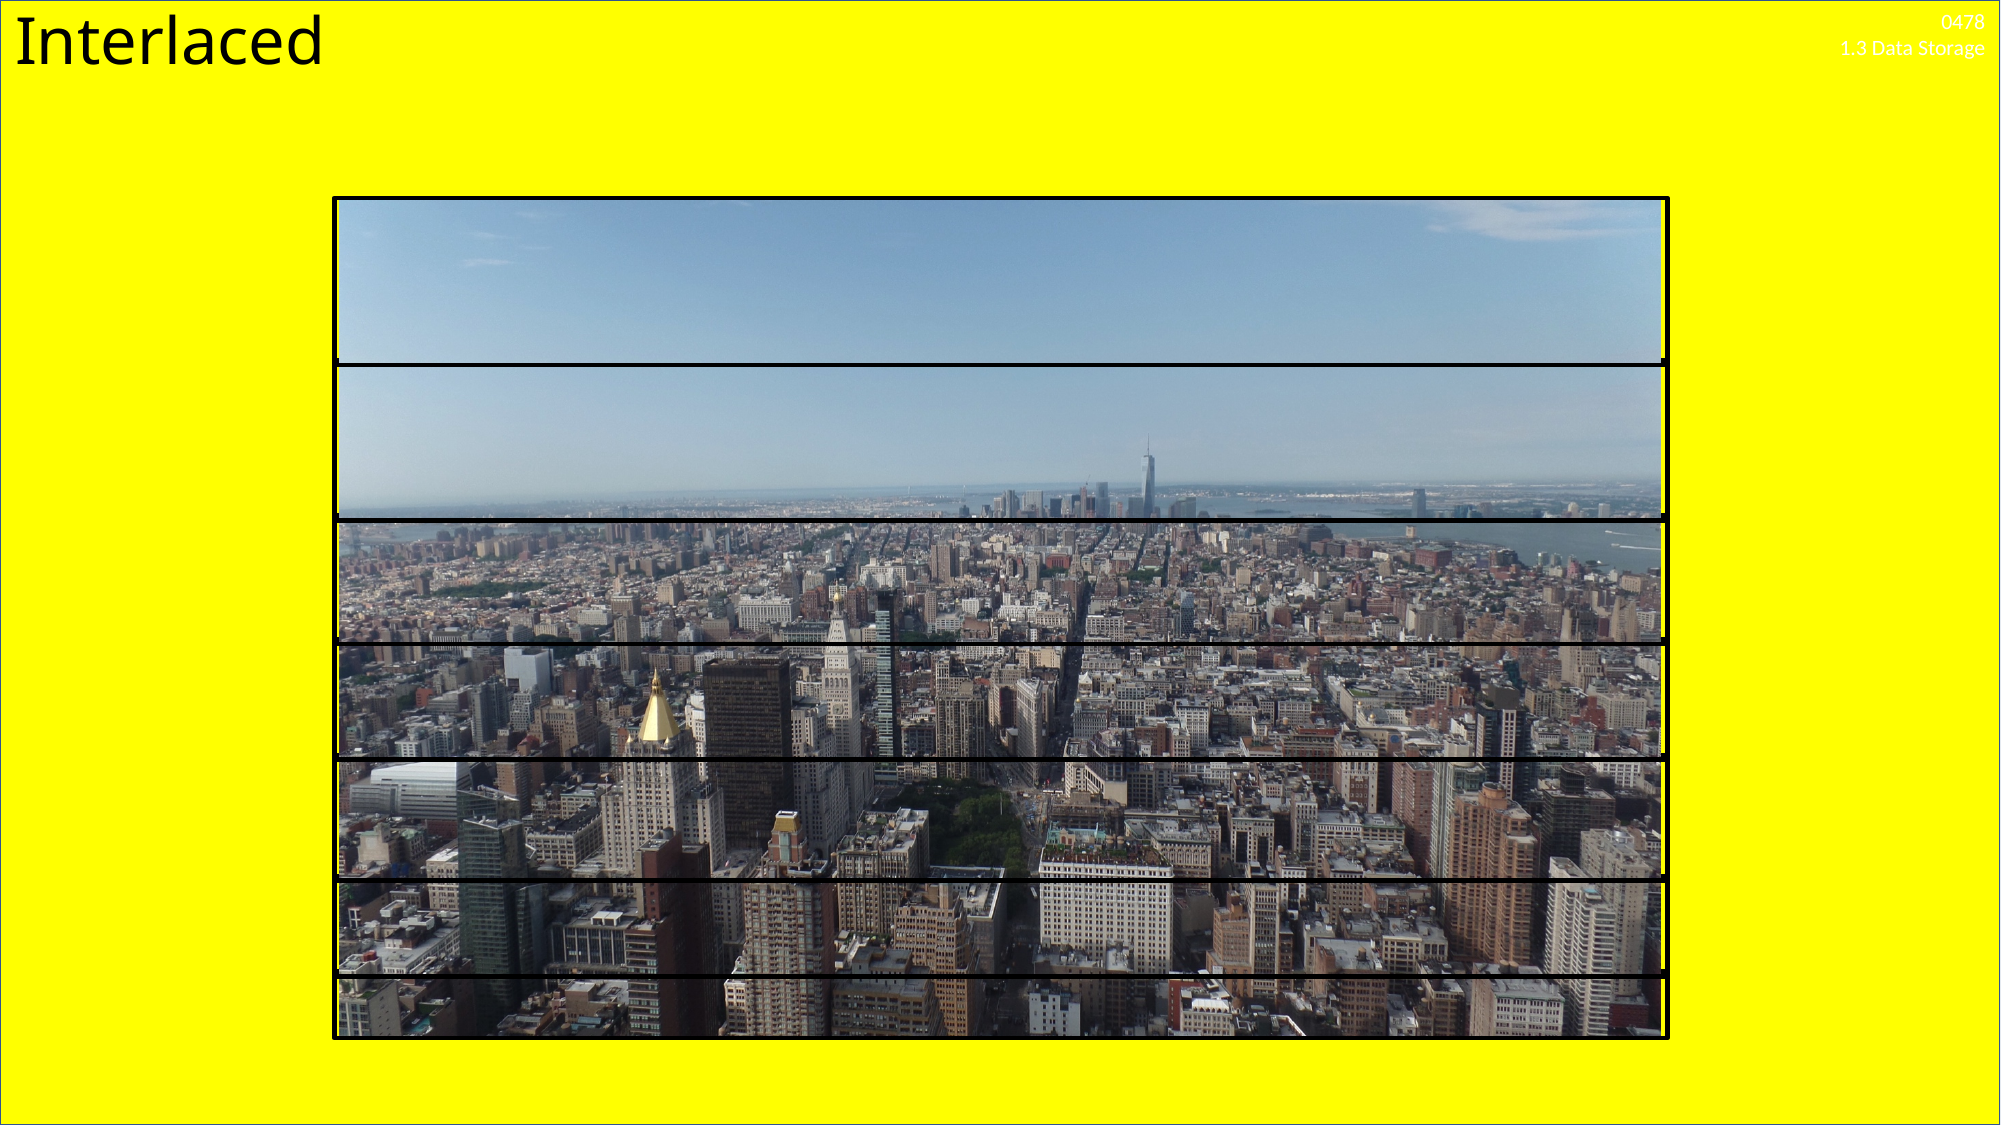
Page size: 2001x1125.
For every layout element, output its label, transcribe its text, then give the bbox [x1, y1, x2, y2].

title Interlaced [0, 0, 2000, 86]
picture [336, 200, 1665, 1036]
